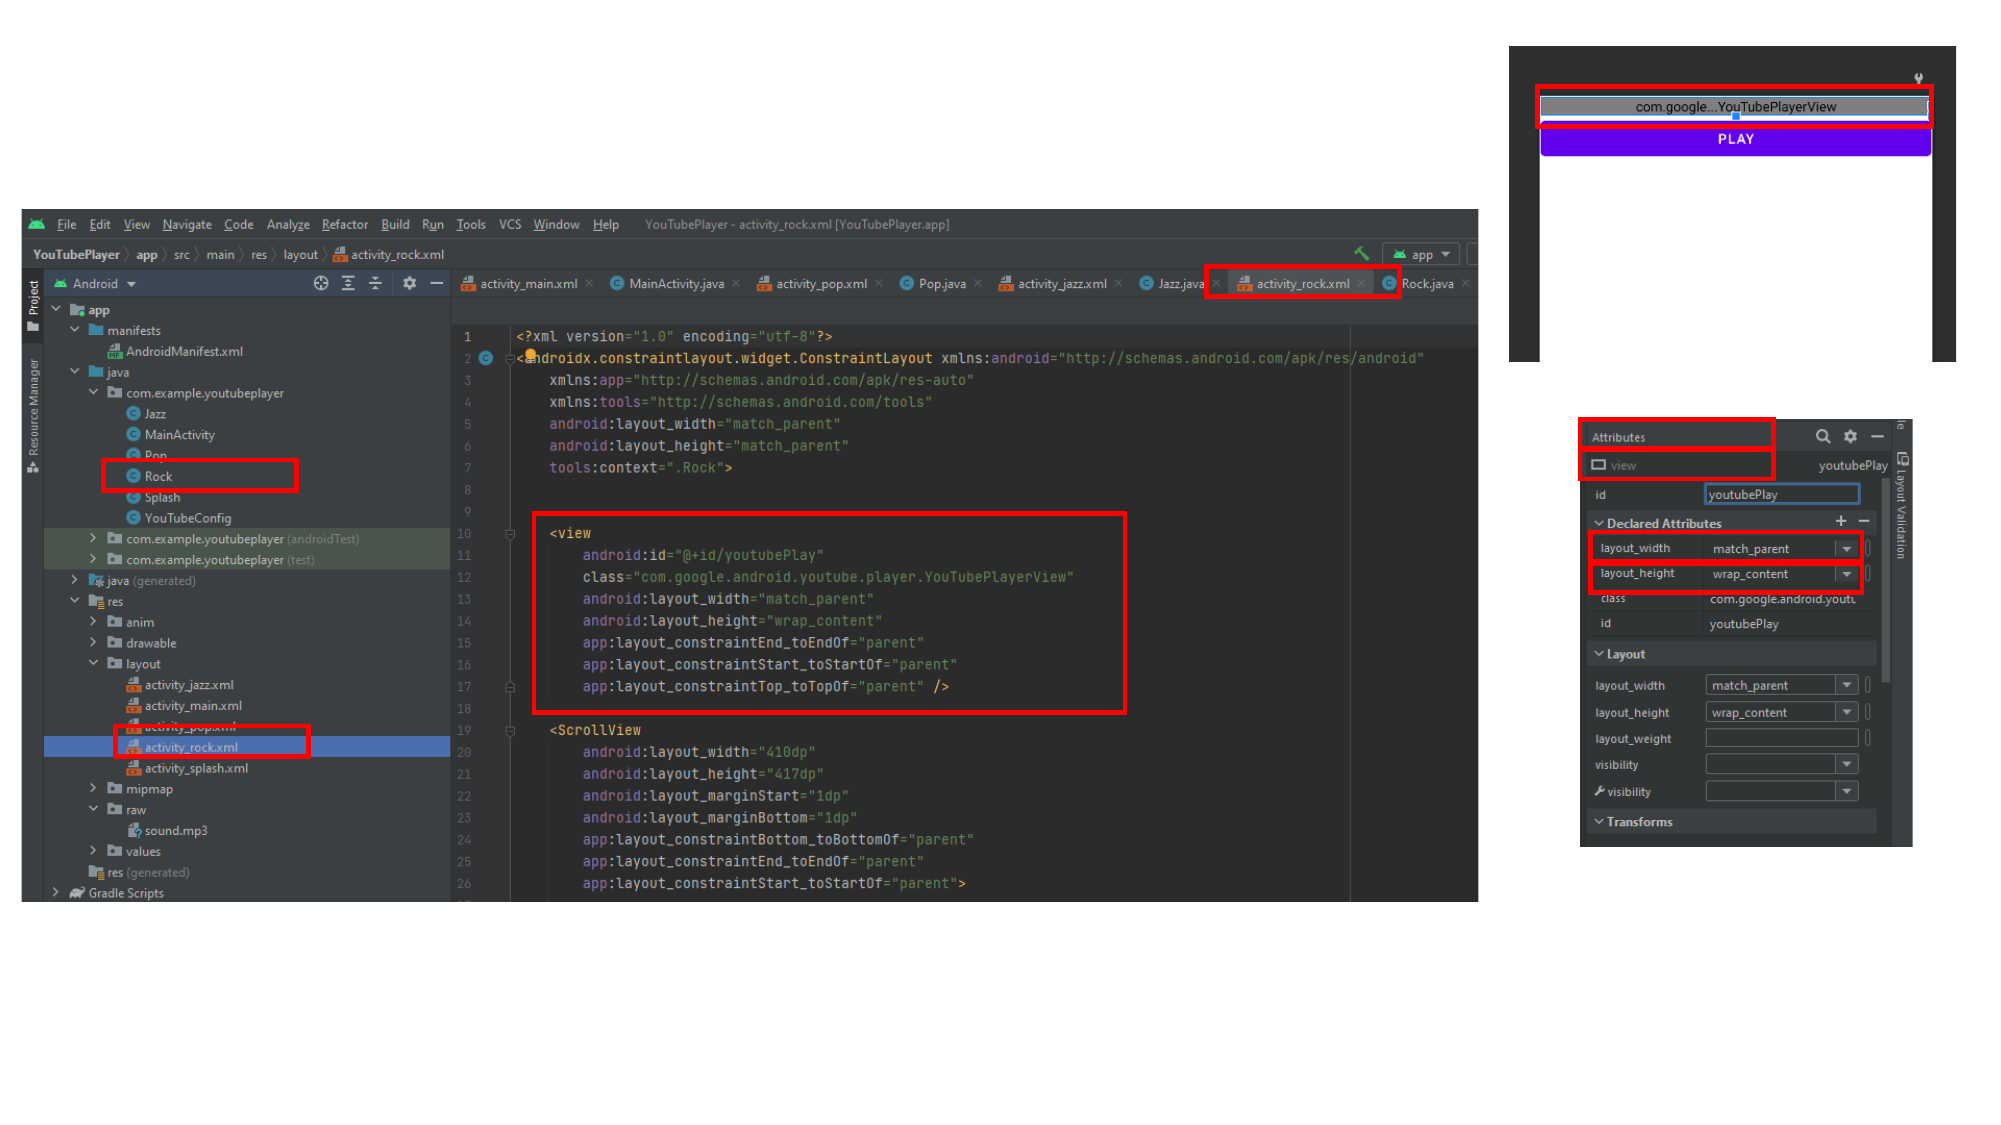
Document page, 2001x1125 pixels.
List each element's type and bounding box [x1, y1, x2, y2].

picture [21, 209, 1479, 902]
picture [1509, 46, 1957, 362]
picture [1579, 419, 1913, 847]
